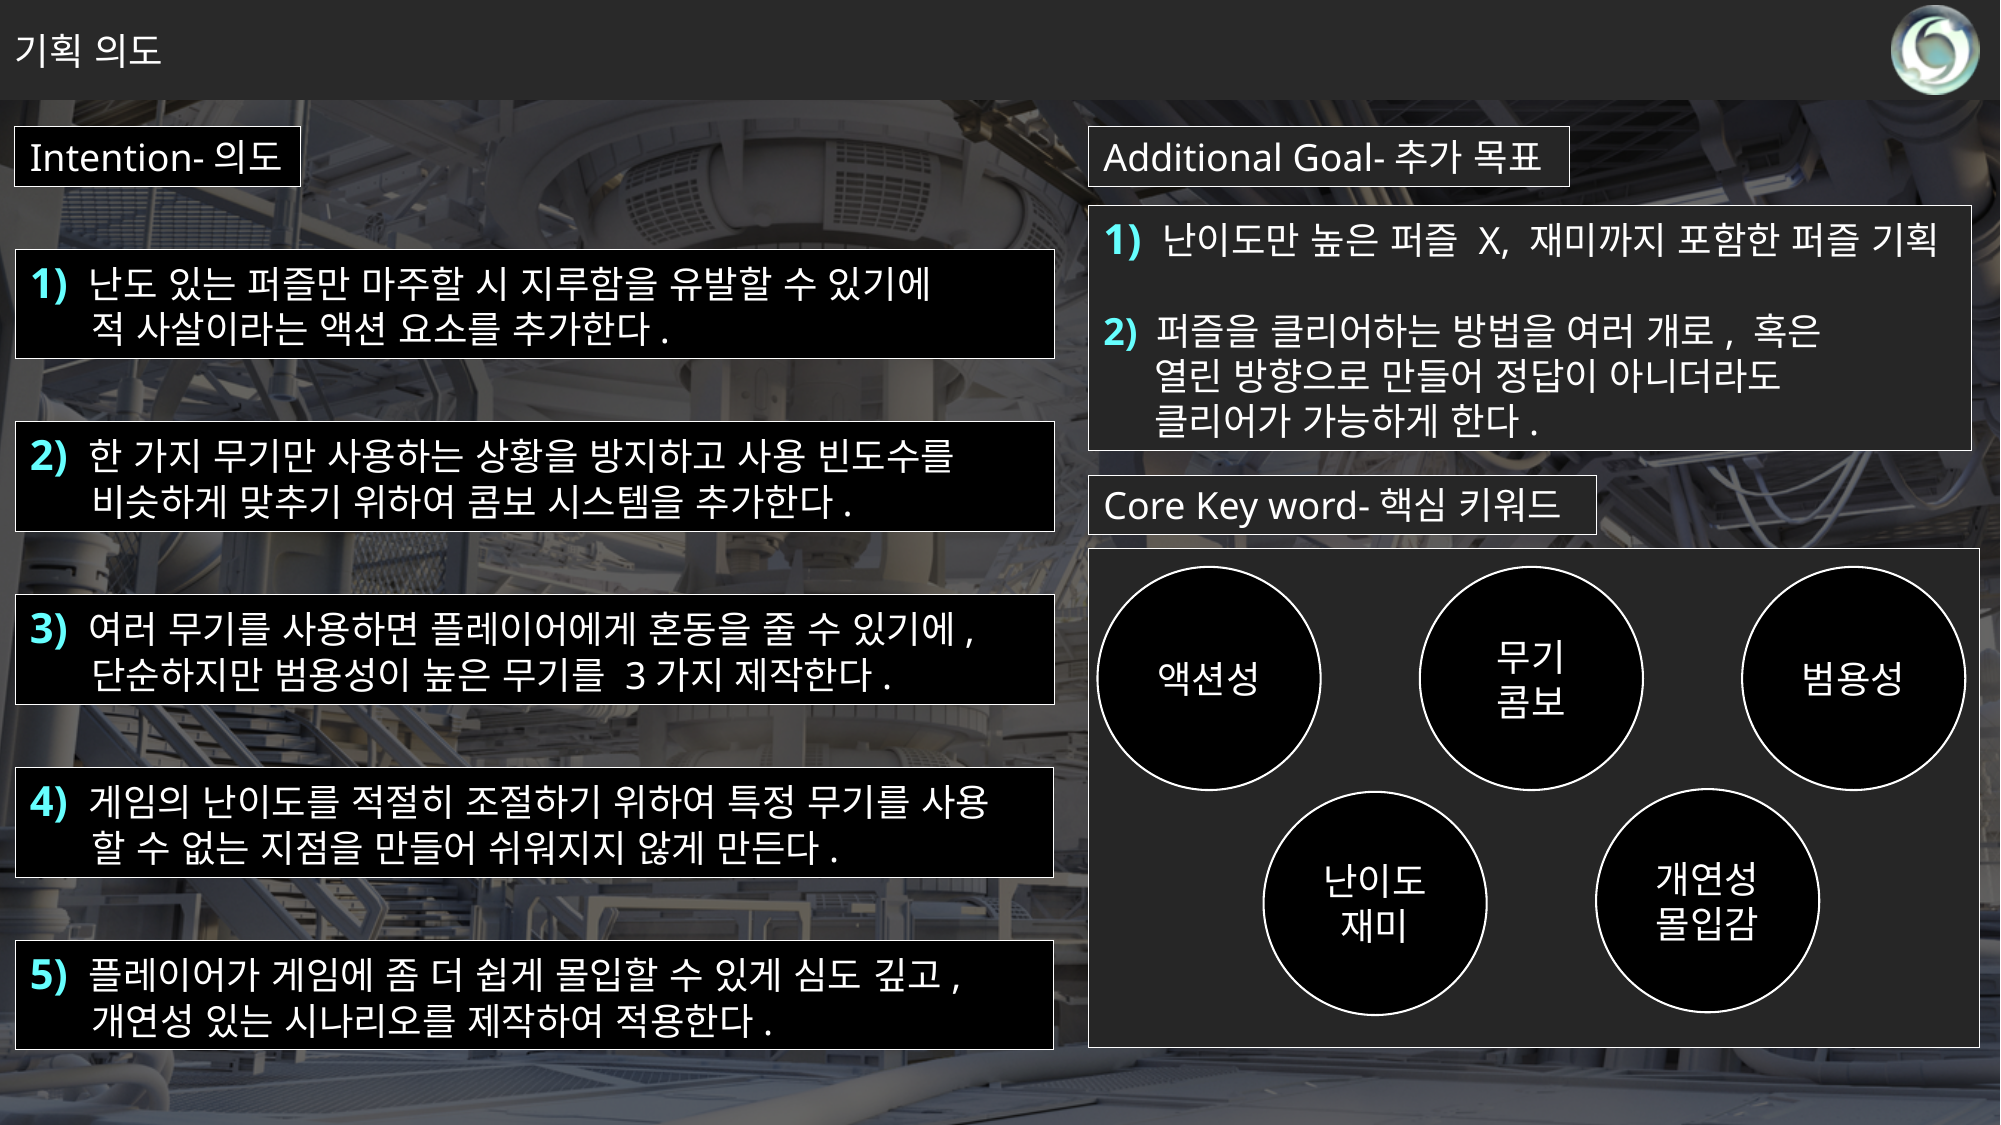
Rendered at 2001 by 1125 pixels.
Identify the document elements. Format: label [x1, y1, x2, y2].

text_box [14, 126, 1055, 1052]
text_box [1088, 548, 1980, 1054]
text_box [0, 0, 2000, 1125]
